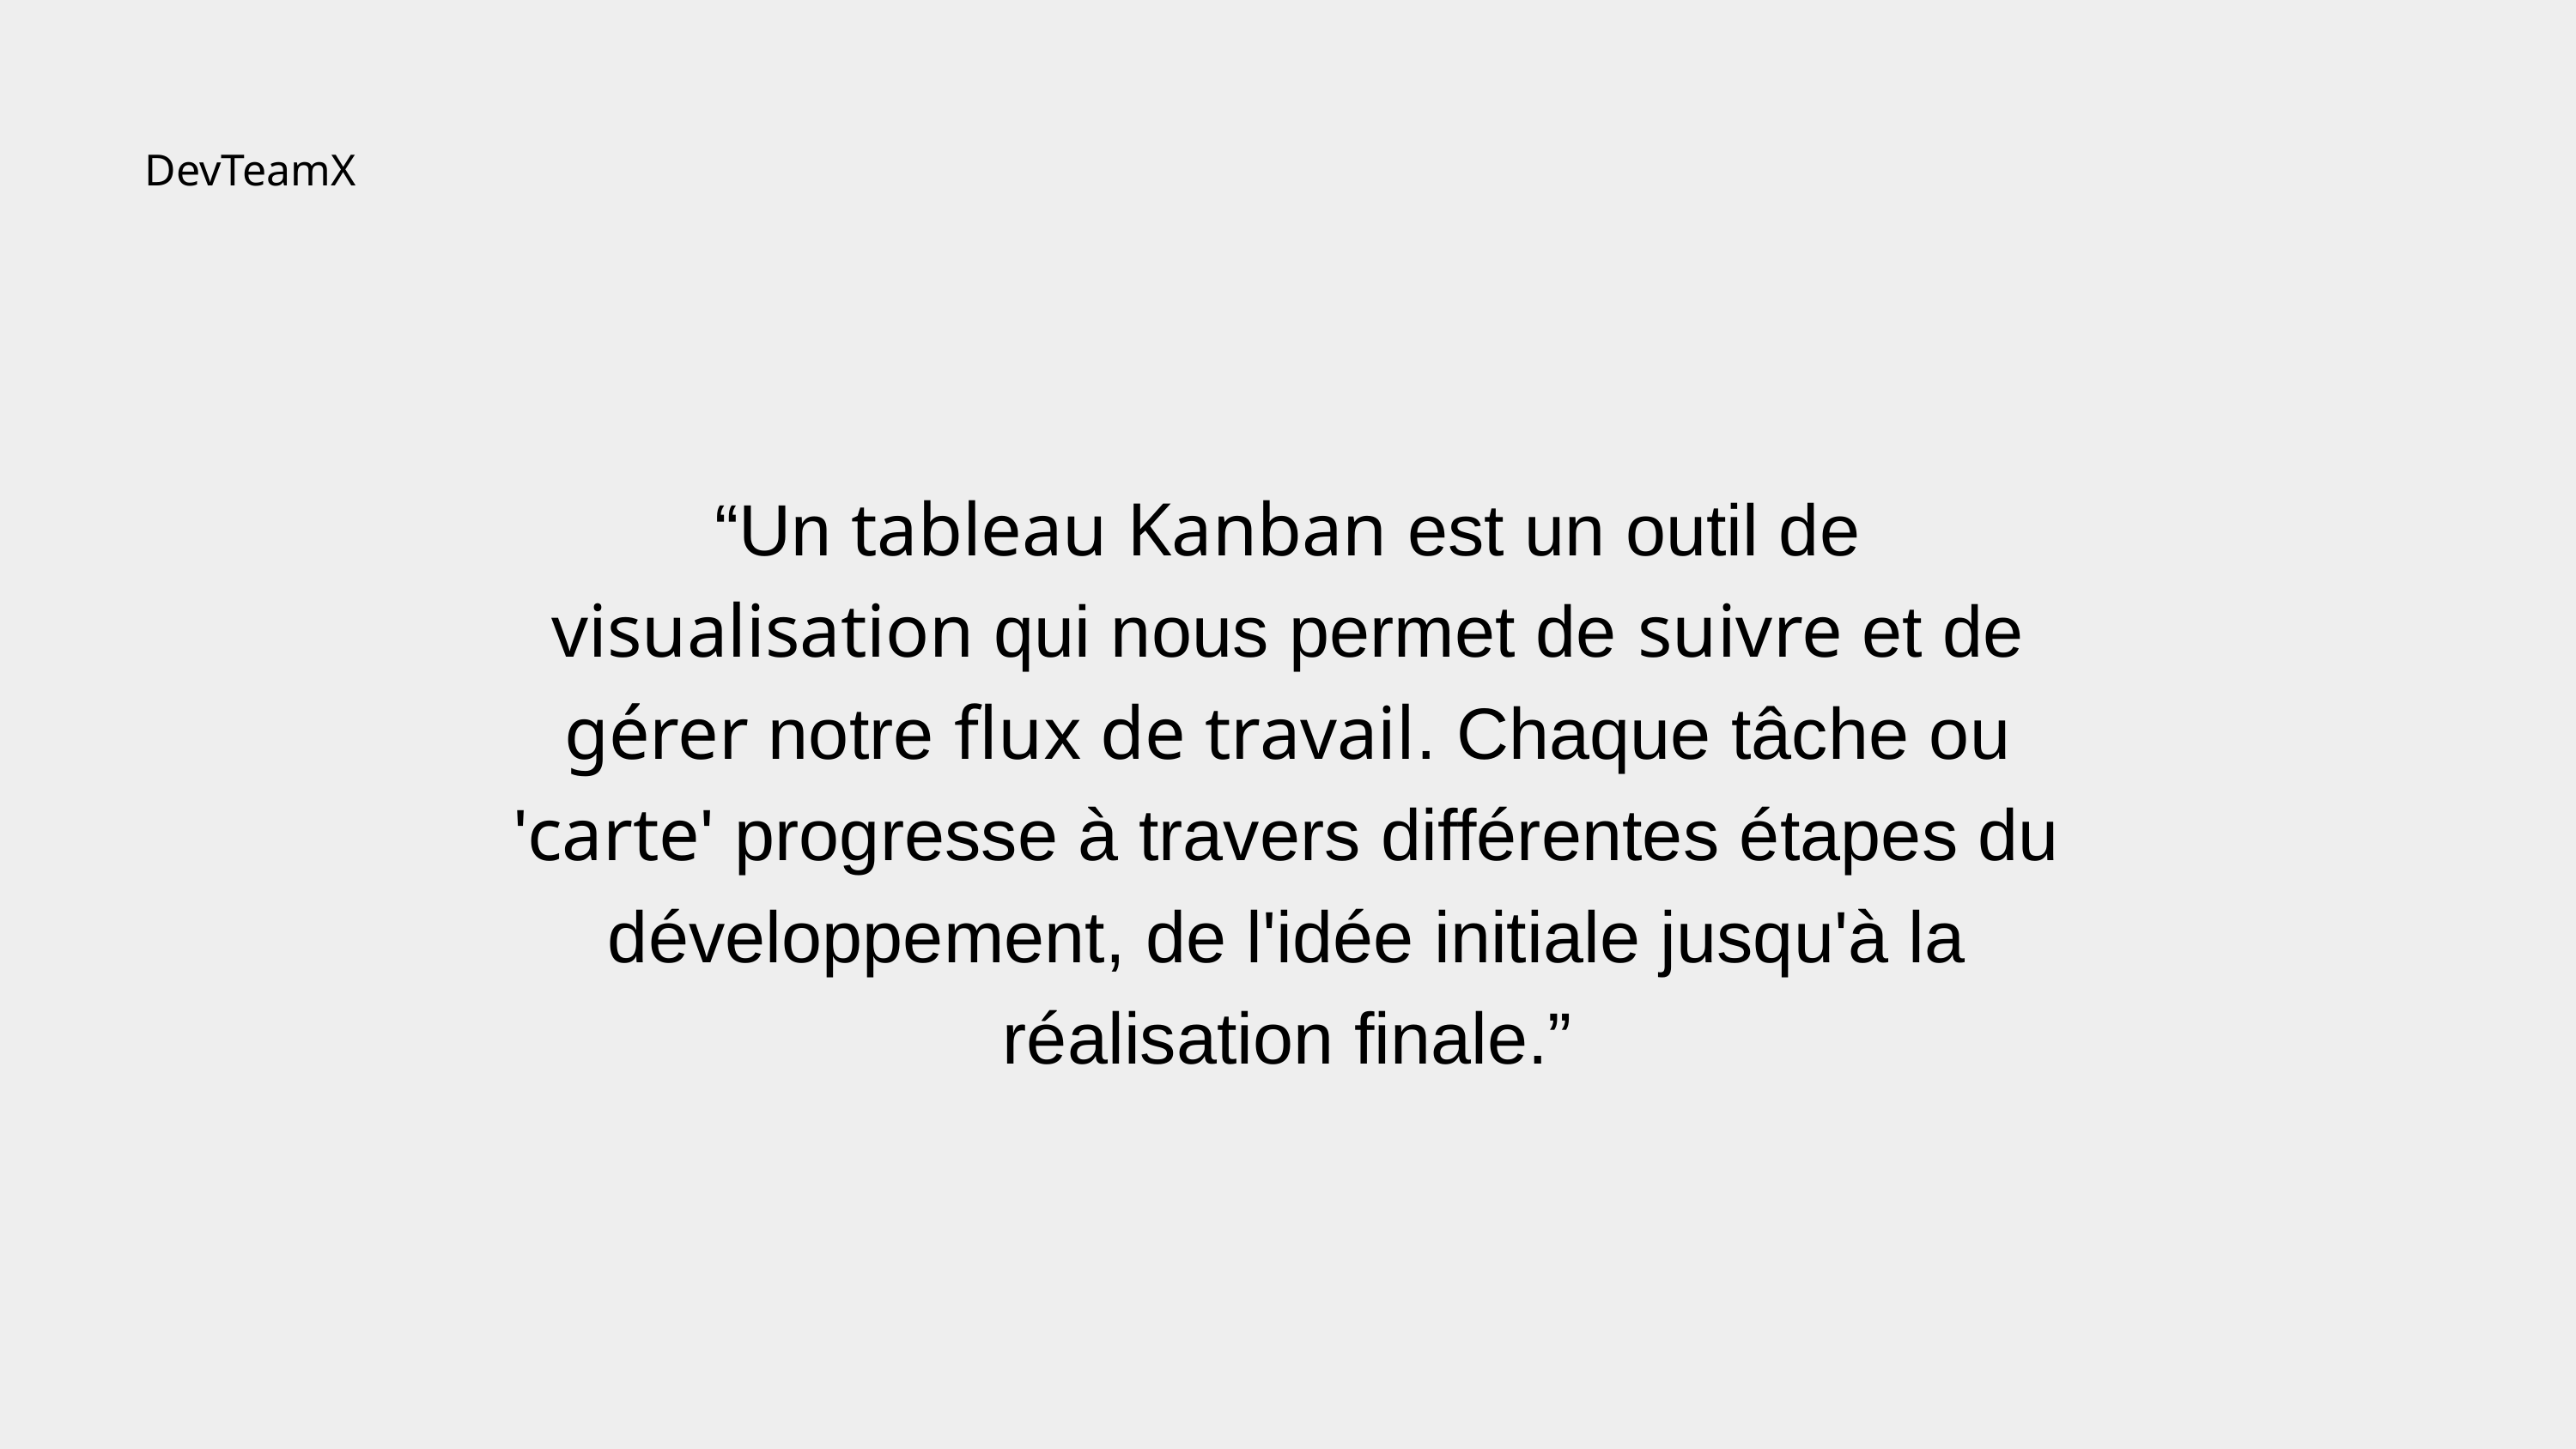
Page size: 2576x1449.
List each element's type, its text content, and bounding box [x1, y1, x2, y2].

text_box DevTeamX [144, 134, 1020, 195]
text_box “Un tableau Kanban est un outil de visualisation qui nous permet de suivre et de gérer notre flux de travail. Chaque tâche ou 'carte' progresse à travers différentes étapes du développement, de l'idée initiale jusqu'à la réalisation finale.” [511, 468, 2065, 1079]
